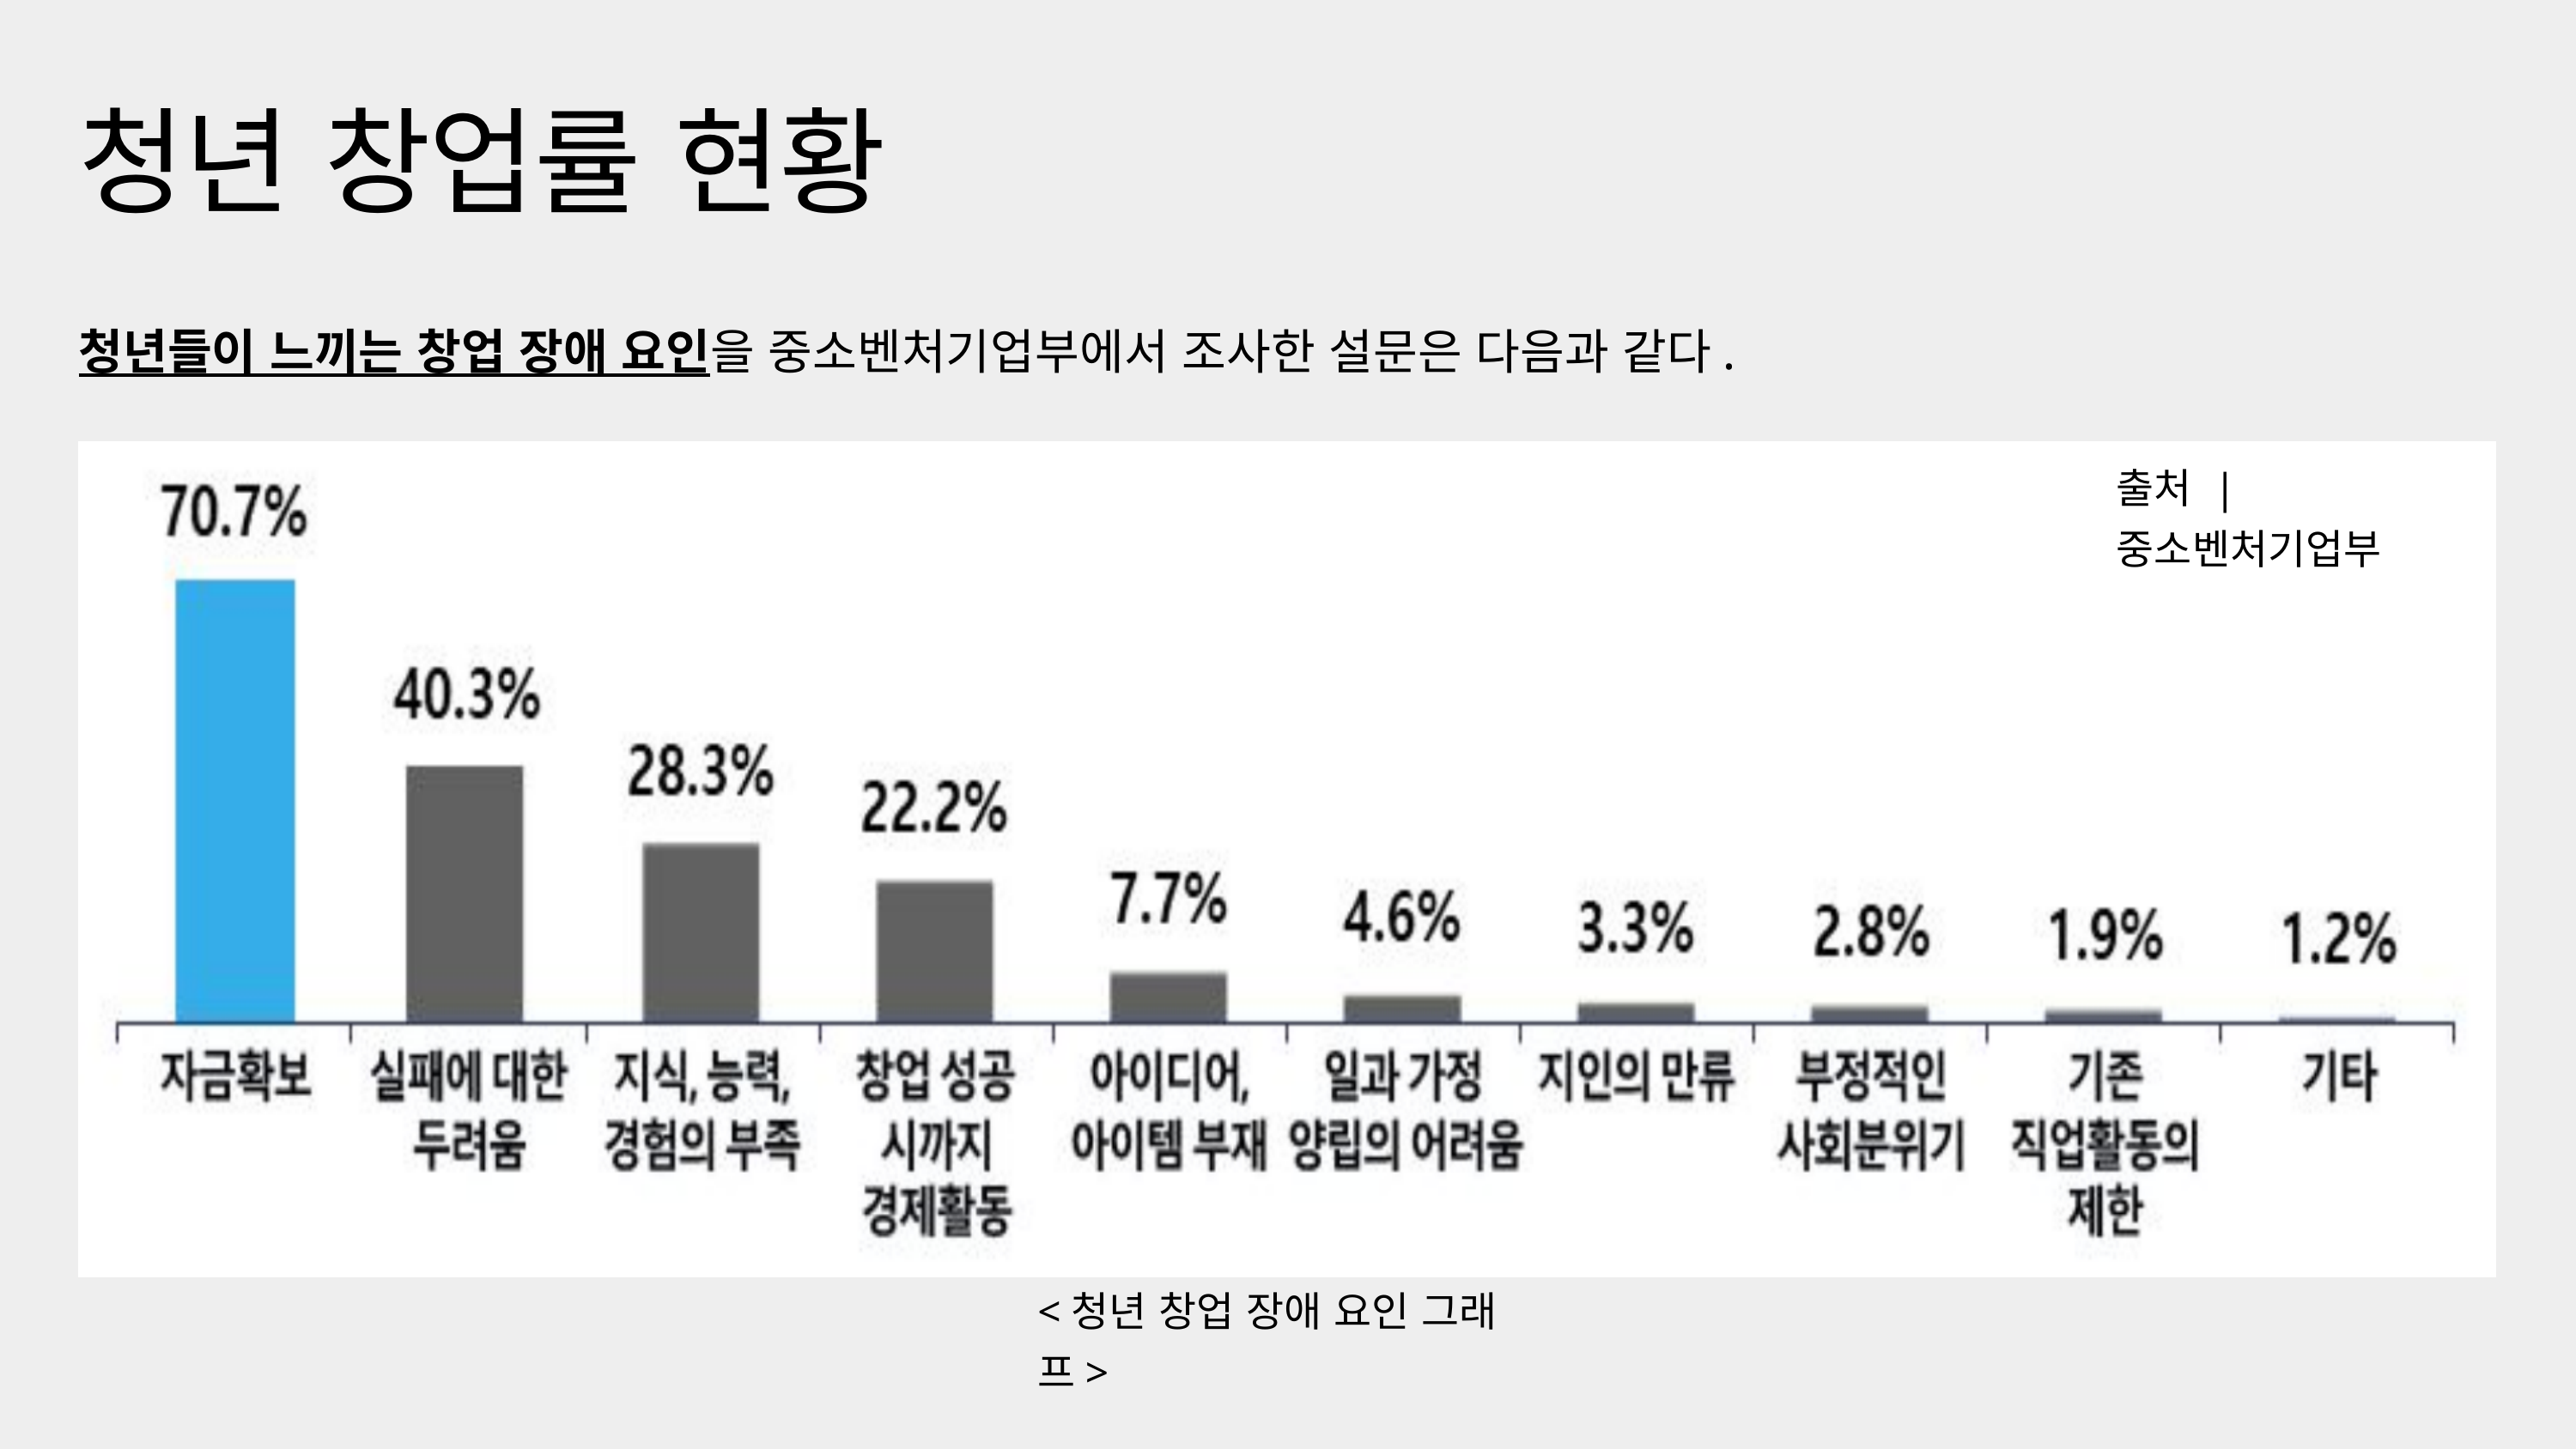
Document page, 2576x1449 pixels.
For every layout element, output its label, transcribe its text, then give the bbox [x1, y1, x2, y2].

picture [78, 441, 2496, 1277]
text_box <청년 창업 장애 요인 그래프> [1037, 1287, 1547, 1331]
text_box 청년 창업률 현황 [78, 82, 1710, 246]
text_box 청년들이 느끼는 창업 장애 요인을 중소벤처기업부에서 조사한 설문은 다음과 같다. [78, 307, 1786, 376]
